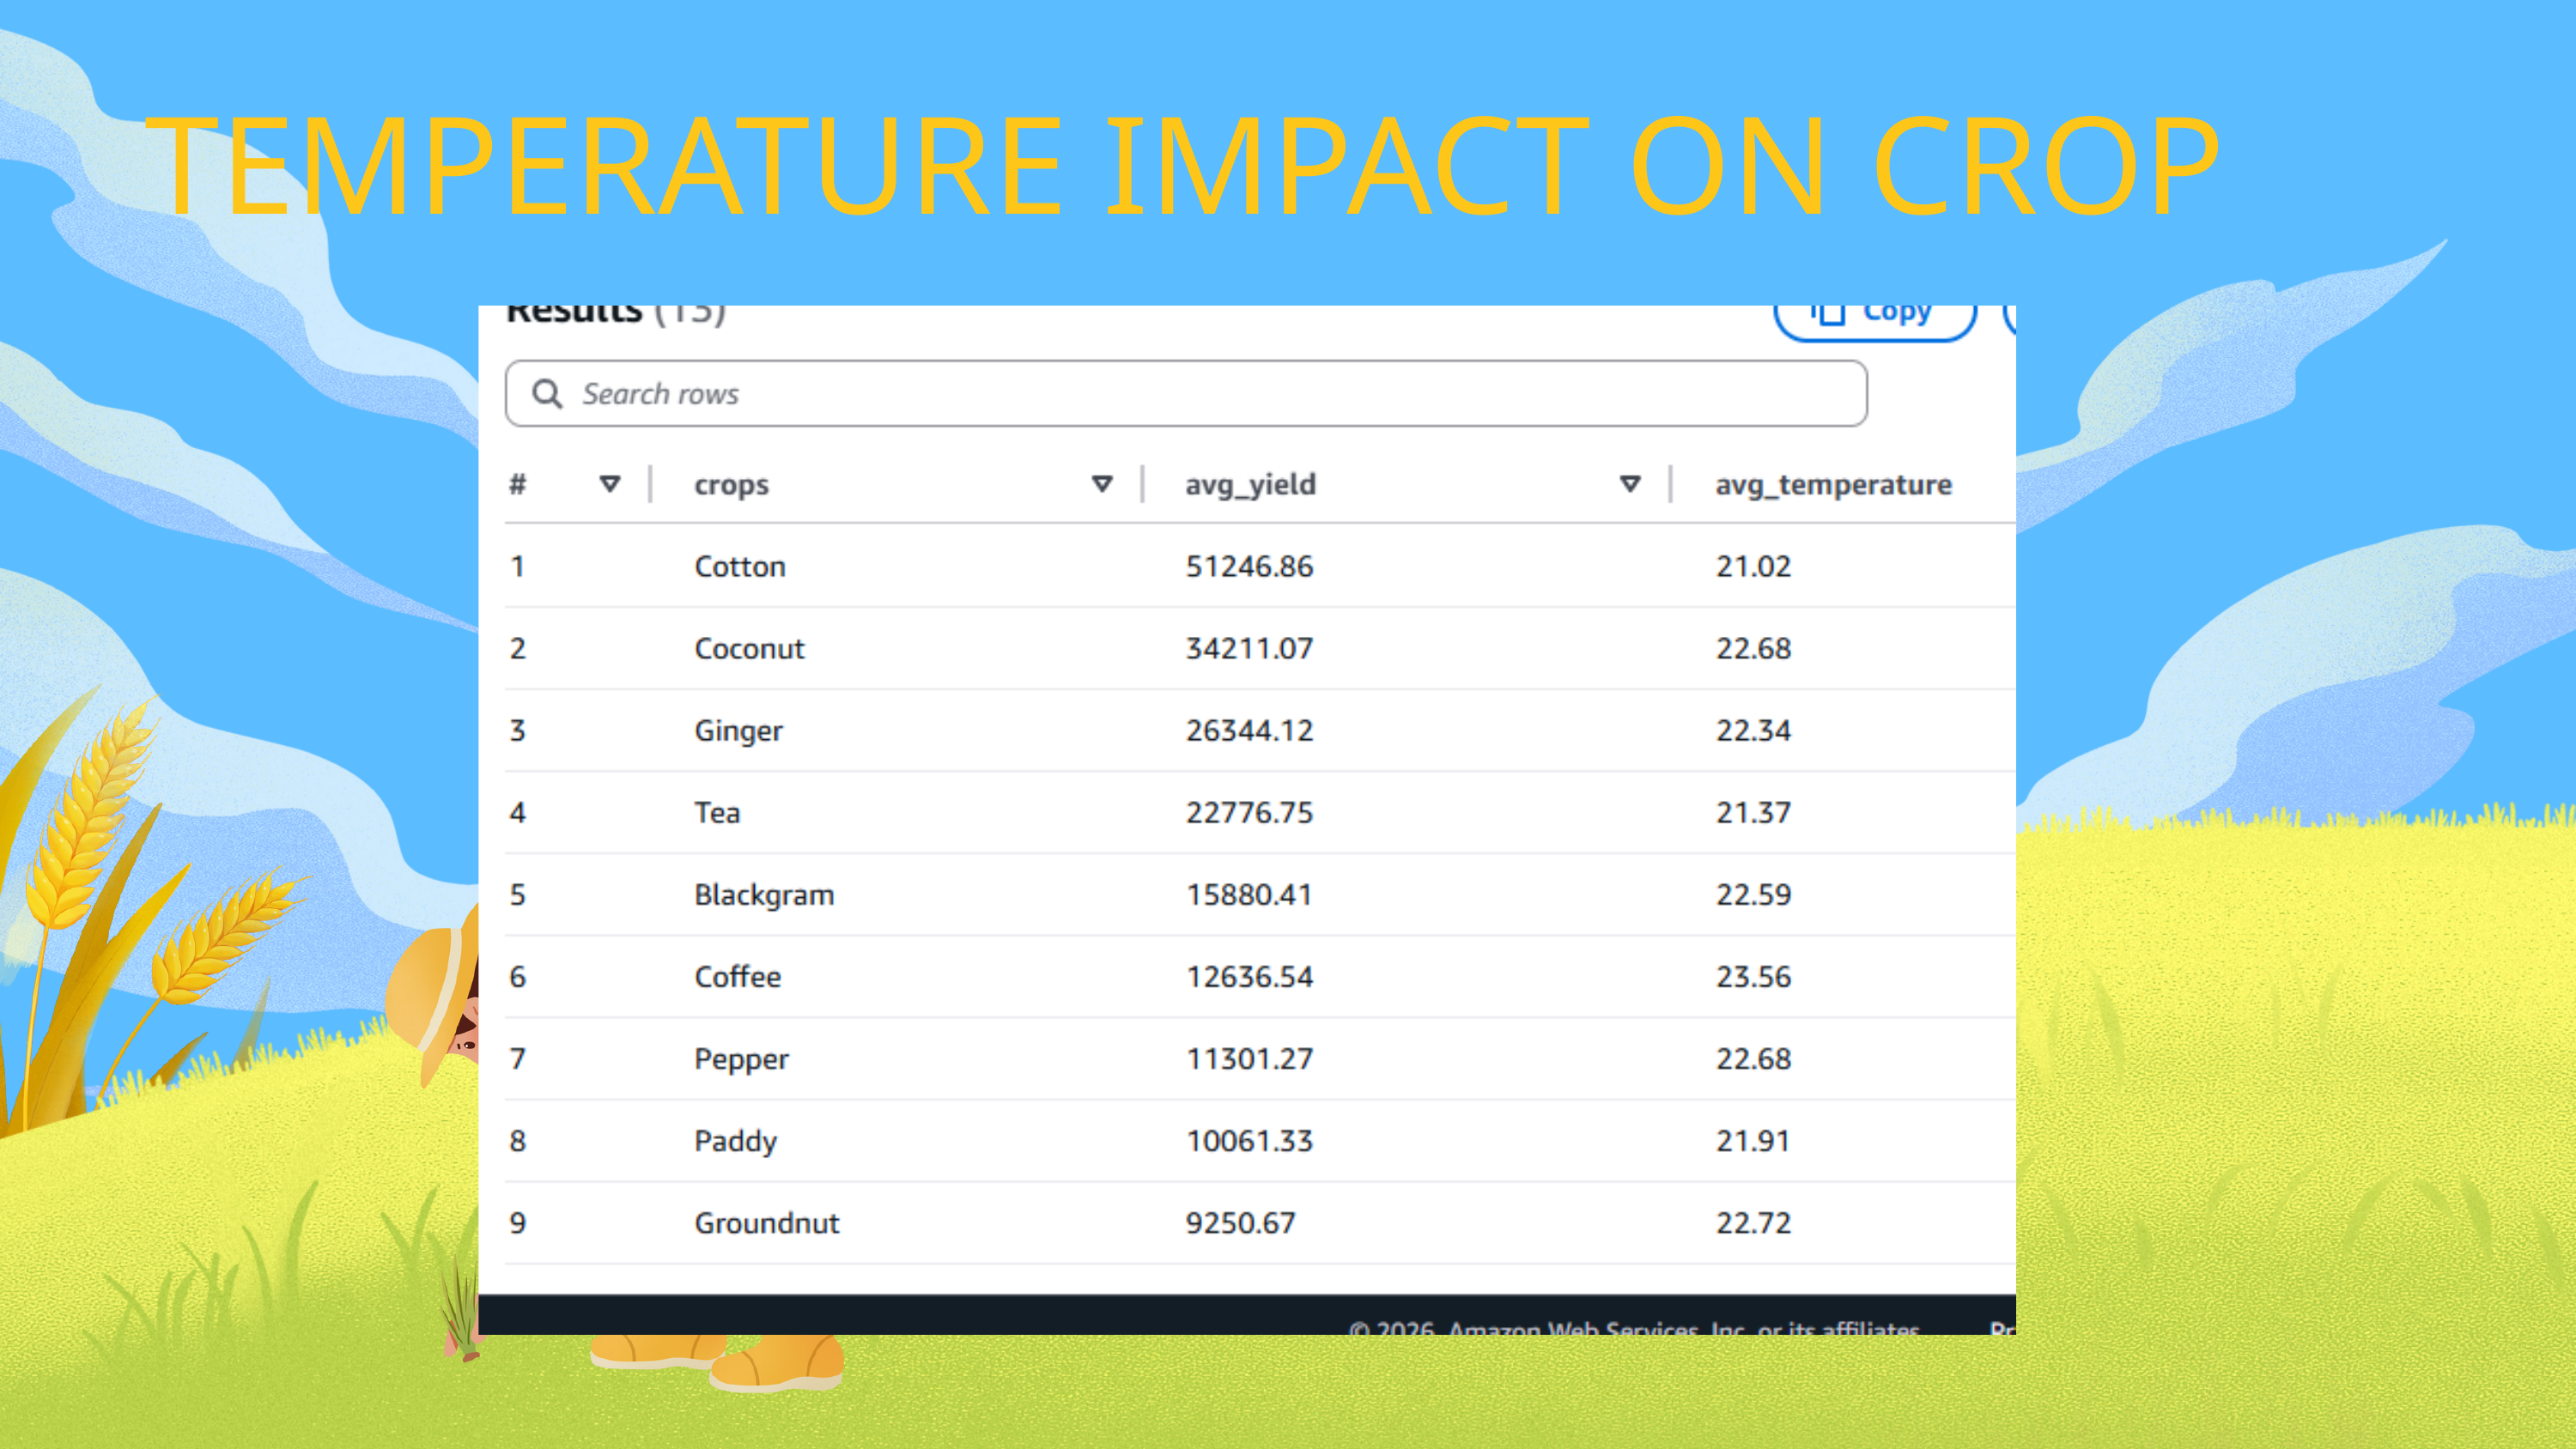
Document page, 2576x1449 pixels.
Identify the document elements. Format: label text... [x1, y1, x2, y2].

text_box [0, 683, 429, 800]
text_box [0, 800, 2576, 1449]
text_box TEMPERATURE IMPACT ON CROP [144, 102, 2432, 520]
text_box [0, 0, 2576, 800]
text_box [385, 847, 879, 1393]
text_box [478, 520, 2016, 1335]
